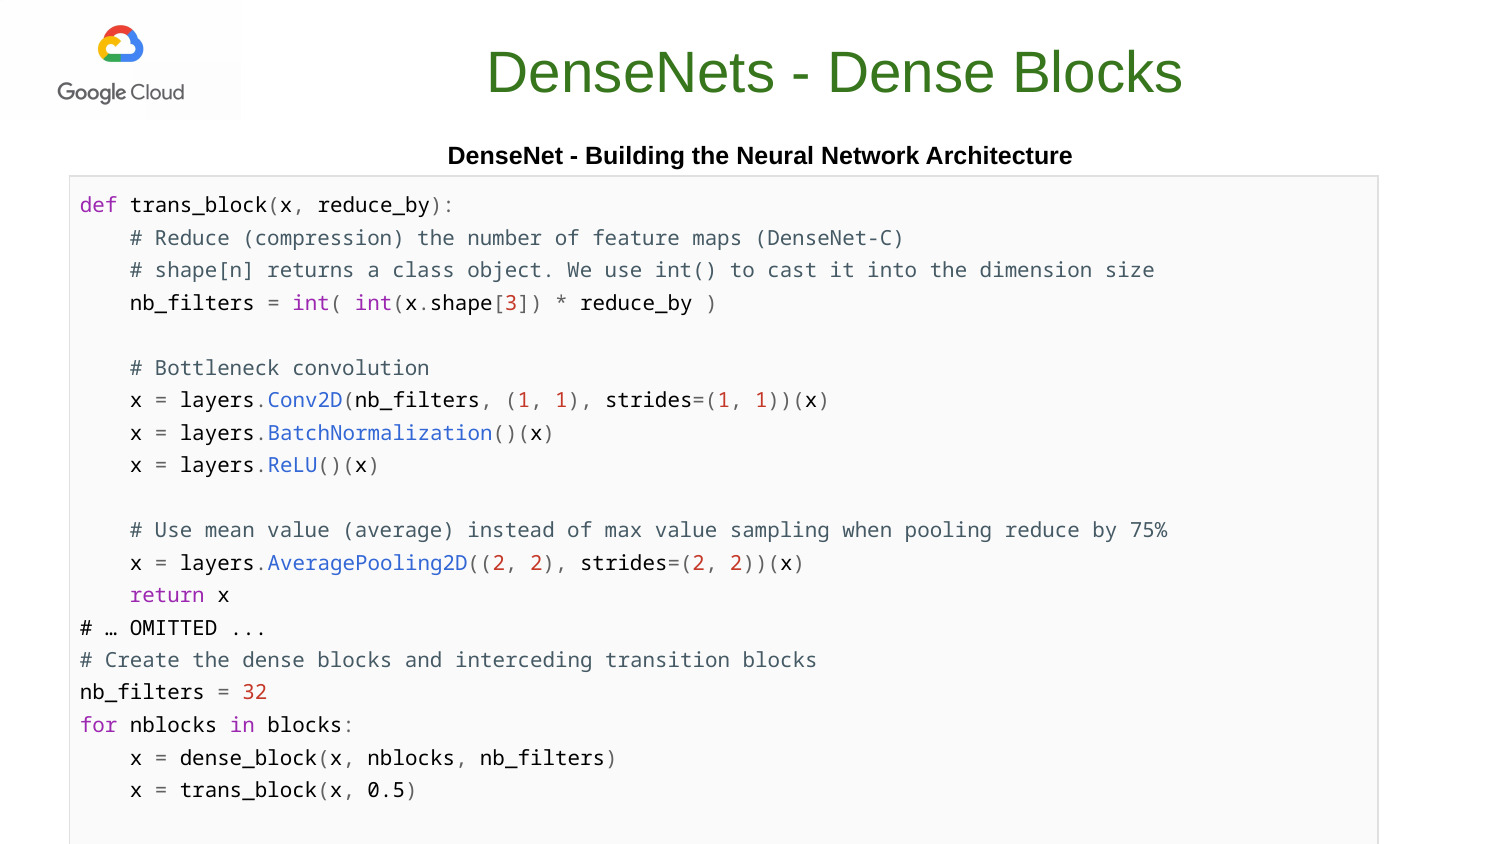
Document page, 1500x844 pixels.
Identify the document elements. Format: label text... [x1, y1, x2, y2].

text_box DenseNet - Building the Neural Network Architecture [69, 119, 1453, 826]
picture [0, 0, 241, 121]
subtitle DenseNets - Dense Blocks [244, 19, 1500, 150]
table_header def trans_block(x, reduce_by): # Reduce (compression) the number of feature maps (DenseNet-C) # shape[n] returns a class object. We use int() to cast it into the dimension size nb_filters = int( int(x.shape[3]) * reduce_by ) # Bottleneck convolution x = layers.Conv2D(nb_filters, (1, 1), strides=(1, 1))(x) x = layers.BatchNormalization()(x) x = layers.ReLU()(x) # Use mean value (average) instead of max value sampling when pooling reduce by 75% x = layers.AveragePooling2D((2, 2), strides=(2, 2))(x) return x # … OMITTED ... # Create the dense blocks and interceding transition blocks nb_filters = 32 for nblocks in blocks: x = dense_block(x, nblocks, nb_filters) x = trans_block(x, 0.5) # Add the last dense block w/o a following transition block x = dense_block(x, last, nb_filters) # … OMITTED ... [70, 177, 1377, 844]
